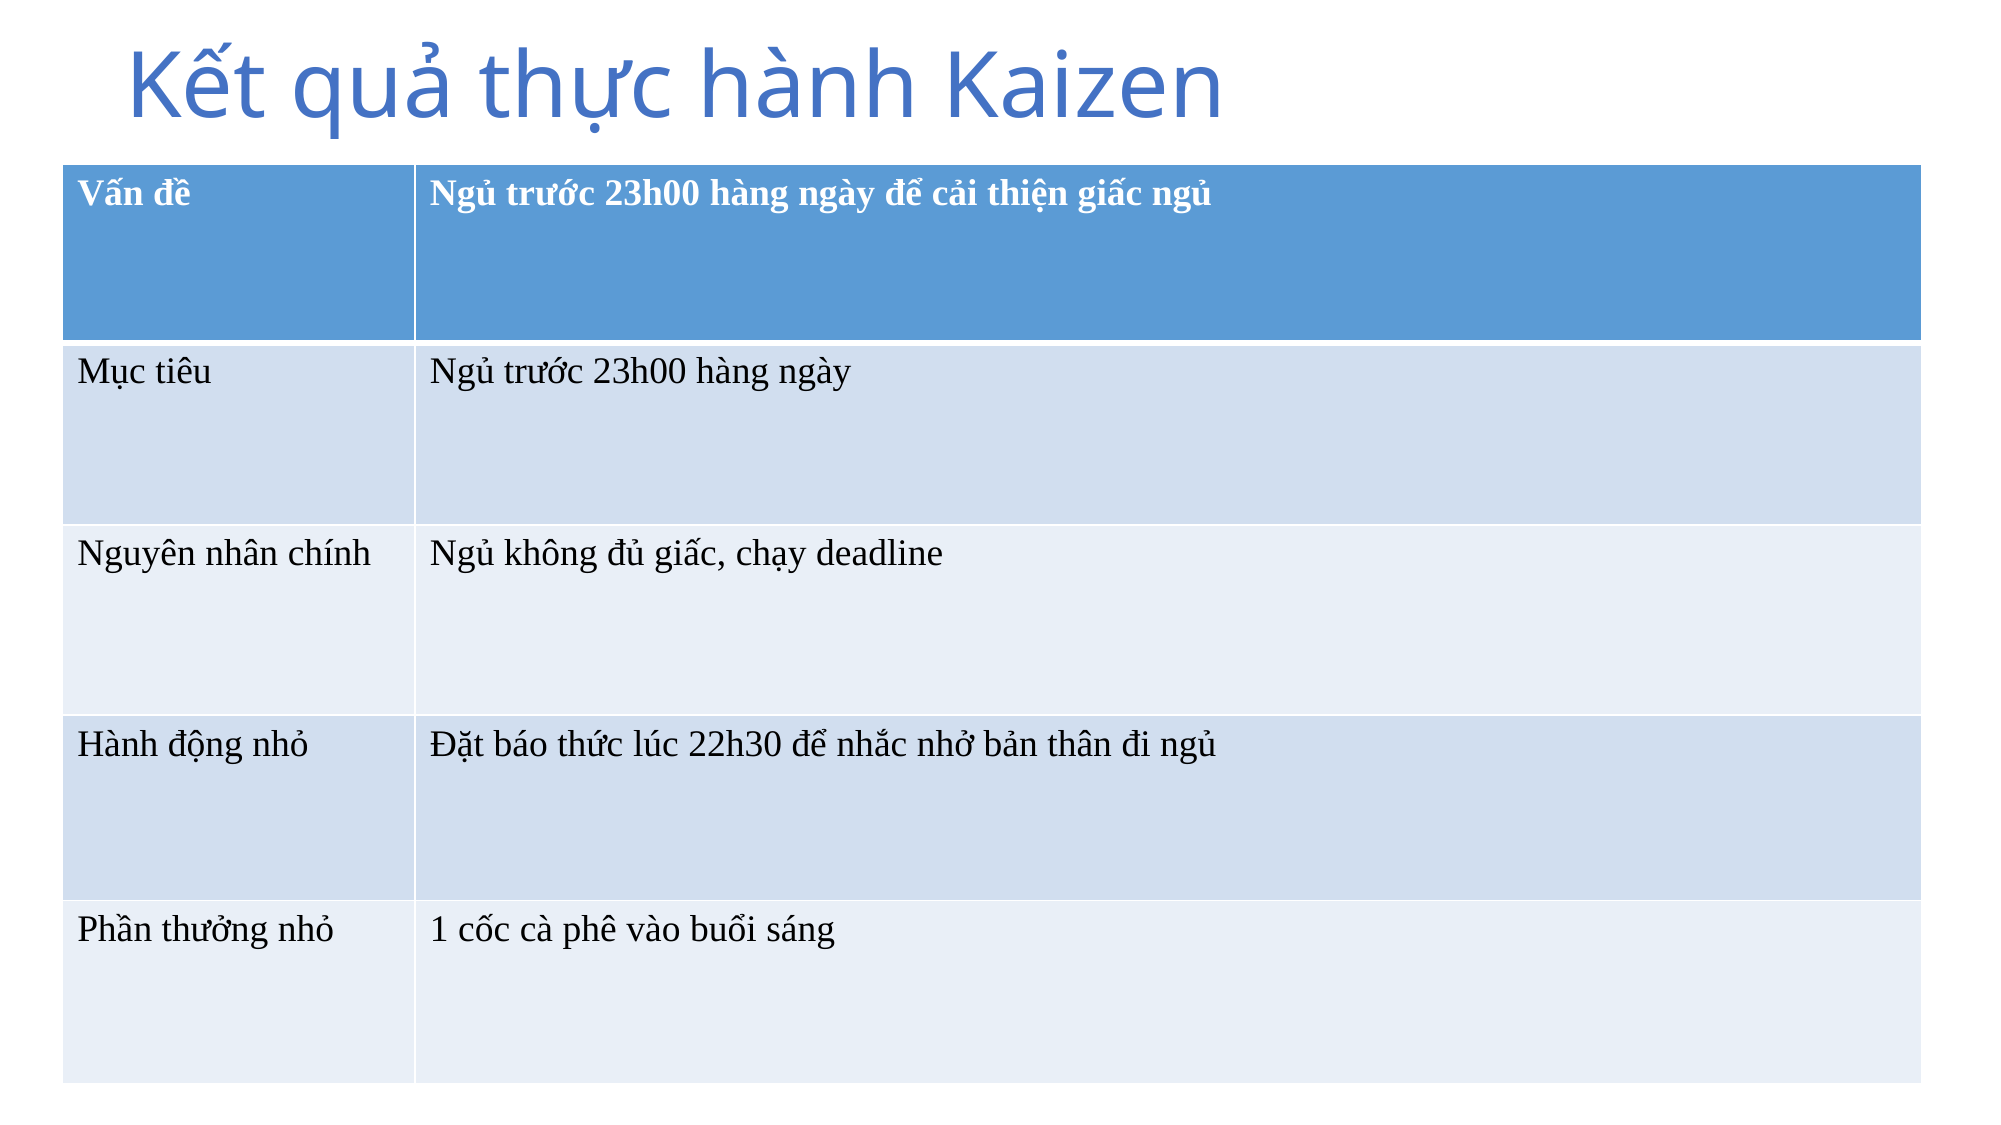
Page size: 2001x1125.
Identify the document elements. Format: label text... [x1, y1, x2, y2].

table_cell Đặt báo thức lúc 22h30 để nhắc nhở bản thân đi ngủ [416, 716, 1921, 900]
table_cell Nguyên nhân chính [63, 526, 414, 714]
title Kết quả thực hành Kaizen [110, 0, 1836, 164]
table_cell Ngủ không đủ giấc, chạy deadline [416, 526, 1921, 714]
table_cell Mục tiêu [63, 346, 414, 524]
table_cell Phần thưởng nhỏ [63, 901, 414, 1083]
table_cell Hành động nhỏ [63, 716, 414, 900]
table_header Ngủ trước 23h00 hàng ngày để cải thiện giấc ngủ [416, 165, 1921, 340]
table_cell Ngủ trước 23h00 hàng ngày [416, 346, 1921, 524]
table_header Vấn đề [63, 165, 414, 340]
table_cell 1 cốc cà phê vào buổi sáng [416, 901, 1921, 1083]
